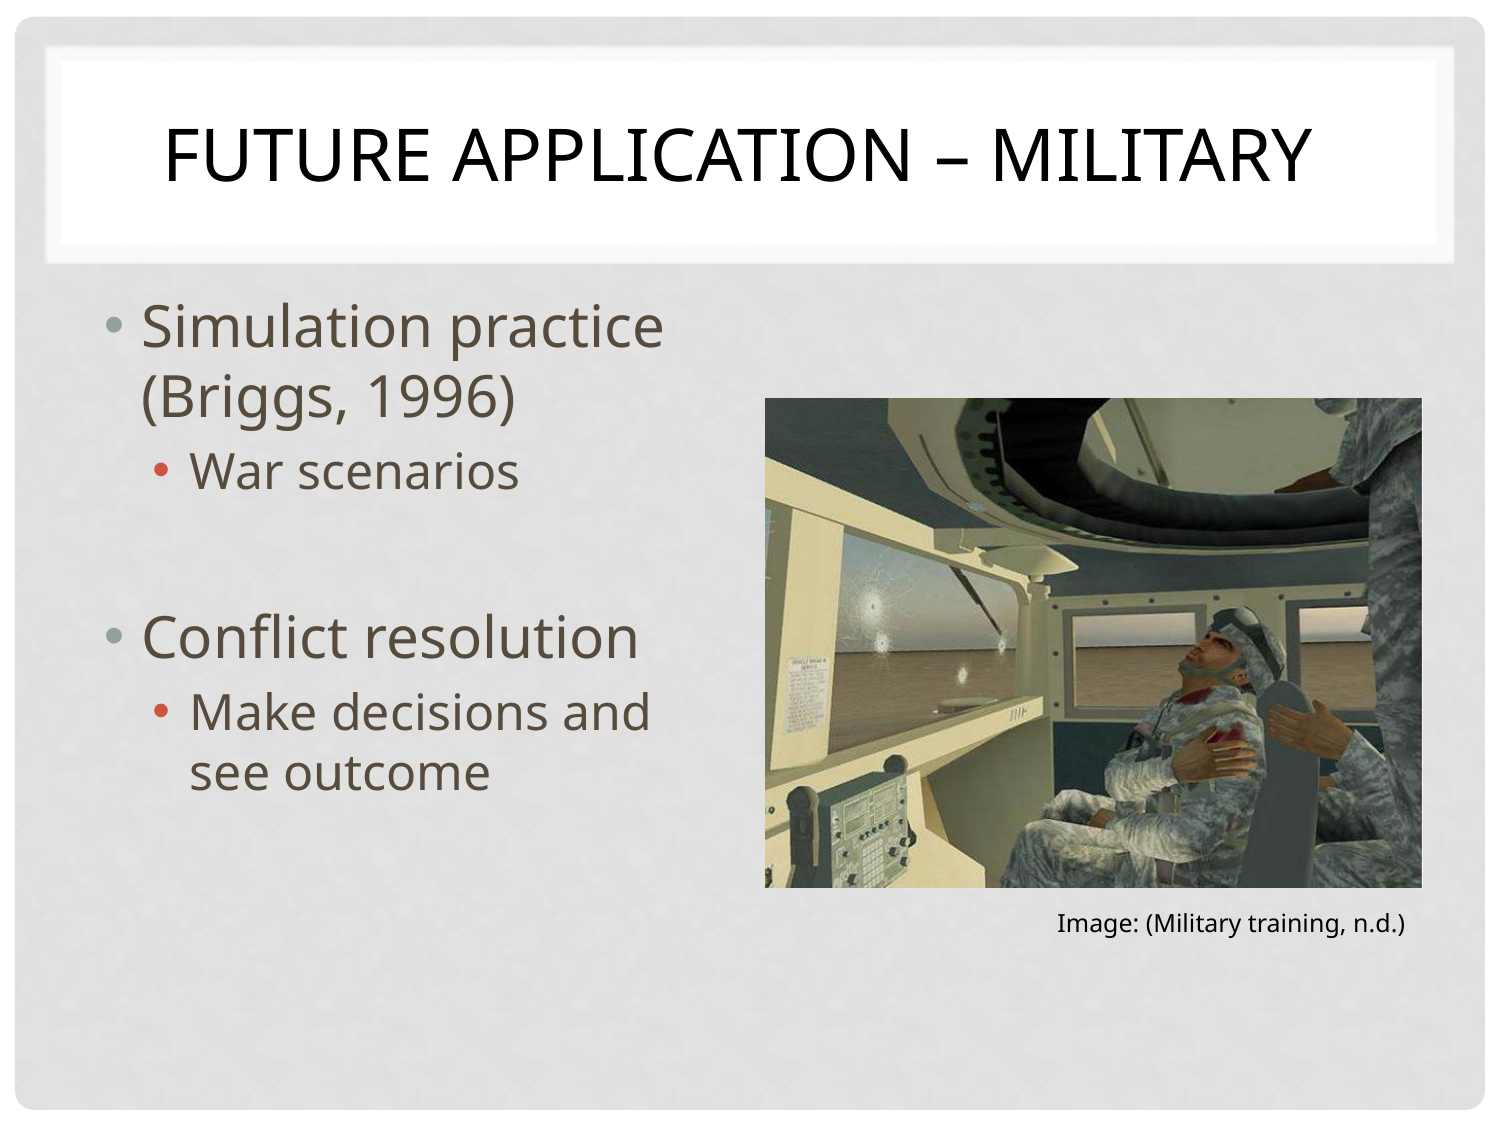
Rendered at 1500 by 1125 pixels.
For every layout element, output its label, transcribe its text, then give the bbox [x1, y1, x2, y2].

list Simulation practice (Briggs, 1996) War scenarios Conflict resolution Make decisions and see outcome [69, 281, 733, 1005]
title Future Application – Military [69, 66, 1425, 238]
text_box Image: (Military training, n.d.) [1042, 900, 1421, 945]
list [764, 398, 1423, 889]
